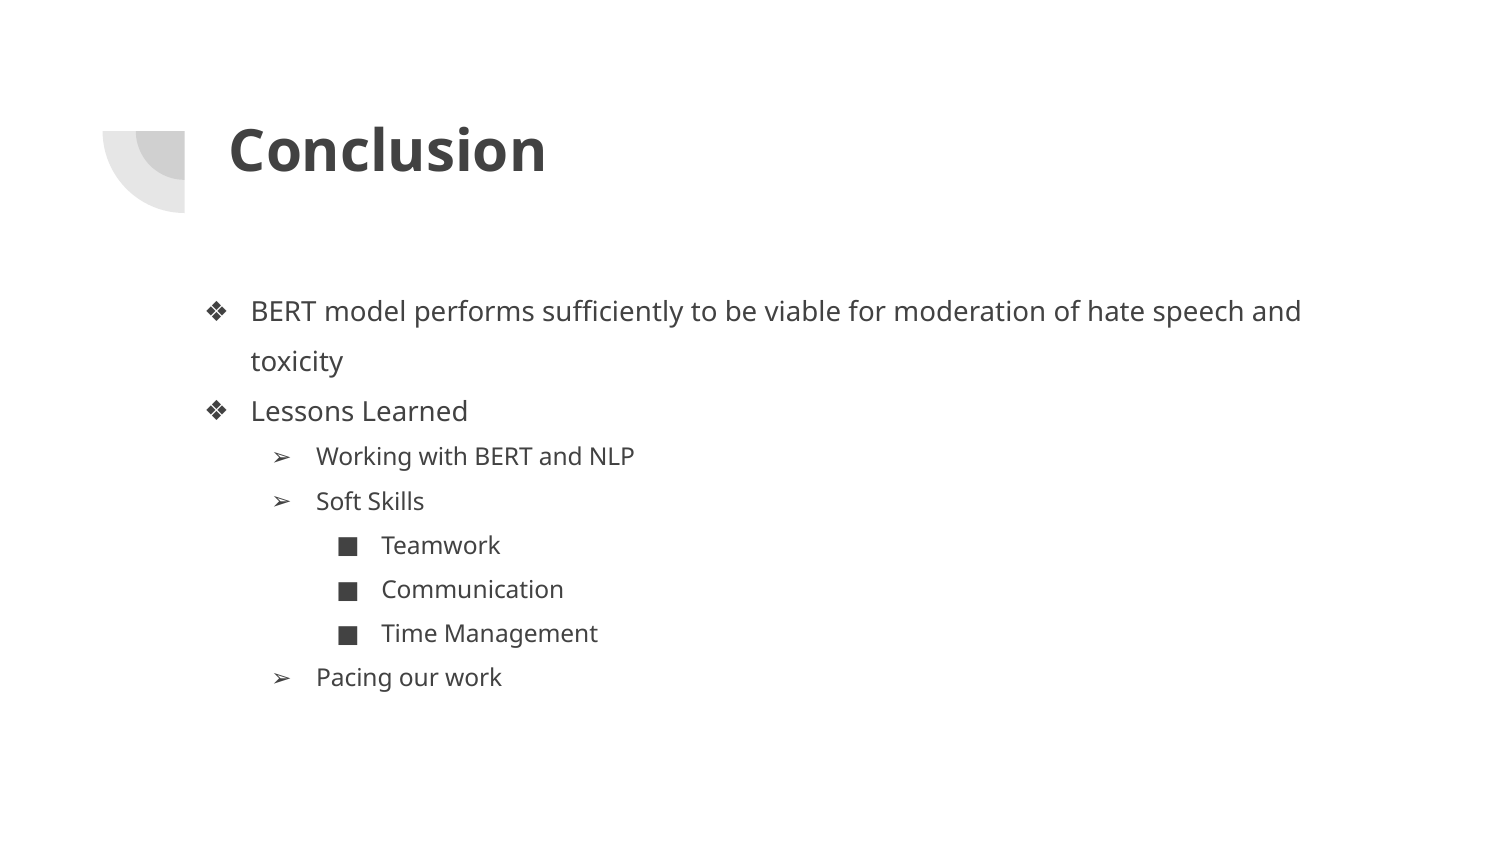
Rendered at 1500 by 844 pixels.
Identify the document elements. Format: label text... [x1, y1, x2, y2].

list BERT model performs sufficiently to be viable for moderation of hate speech and toxicity Lessons Learned Working with BERT and NLP Soft Skills Teamwork Communication Time Management Pacing our work [170, 262, 1411, 711]
title Conclusion [213, 98, 1368, 262]
